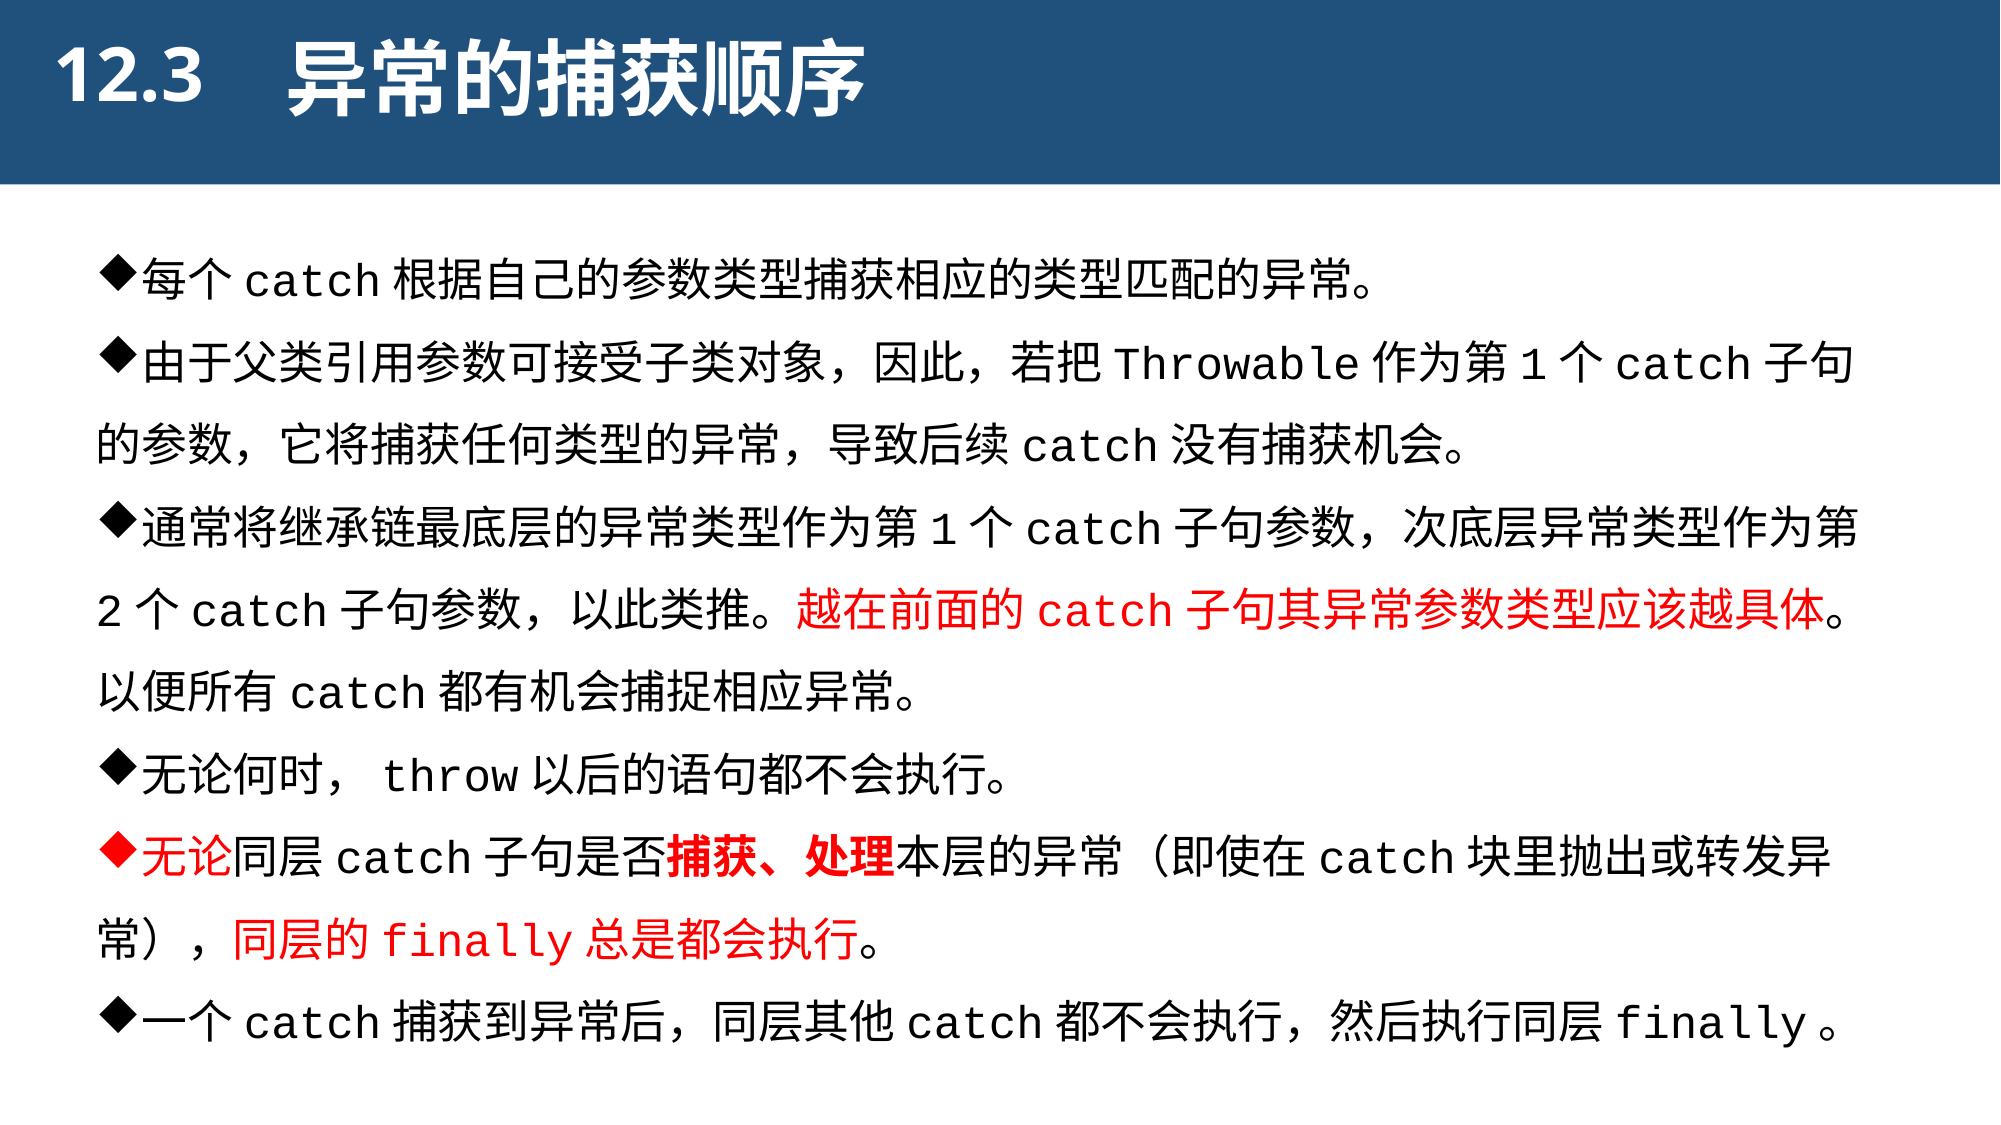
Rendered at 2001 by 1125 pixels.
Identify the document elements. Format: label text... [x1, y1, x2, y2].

list 12.3 [38, 28, 244, 166]
list 异常的捕获顺序 [270, 29, 1782, 112]
text_box 每个catch根据自己的参数类型捕获相应的类型匹配的异常。 由于父类引用参数可接受子类对象，因此，若把Throwable作为第1个catch子句的参数，它将捕获任何类型的异常，导致后续catch没有捕获机会。 通常将继承链最底层的异常类型作为第1个catch子句参数，次底层异常类型作为第2个catch子句参数，以此类推。越在前面的catch子句其异常参数类型应该越具体。以便所有catch都有机会捕捉相应异常。 无论何时，throw以后的语句都不会执行。 无论同层catch子句是否捕获、处理本层的异常（即使在catch块里抛出或转发异常），同层的finally总是都会执行。 一个catch捕获到异常后，同层其他catch都不会执行，然后执行同层finally。 [80, 216, 1883, 1043]
